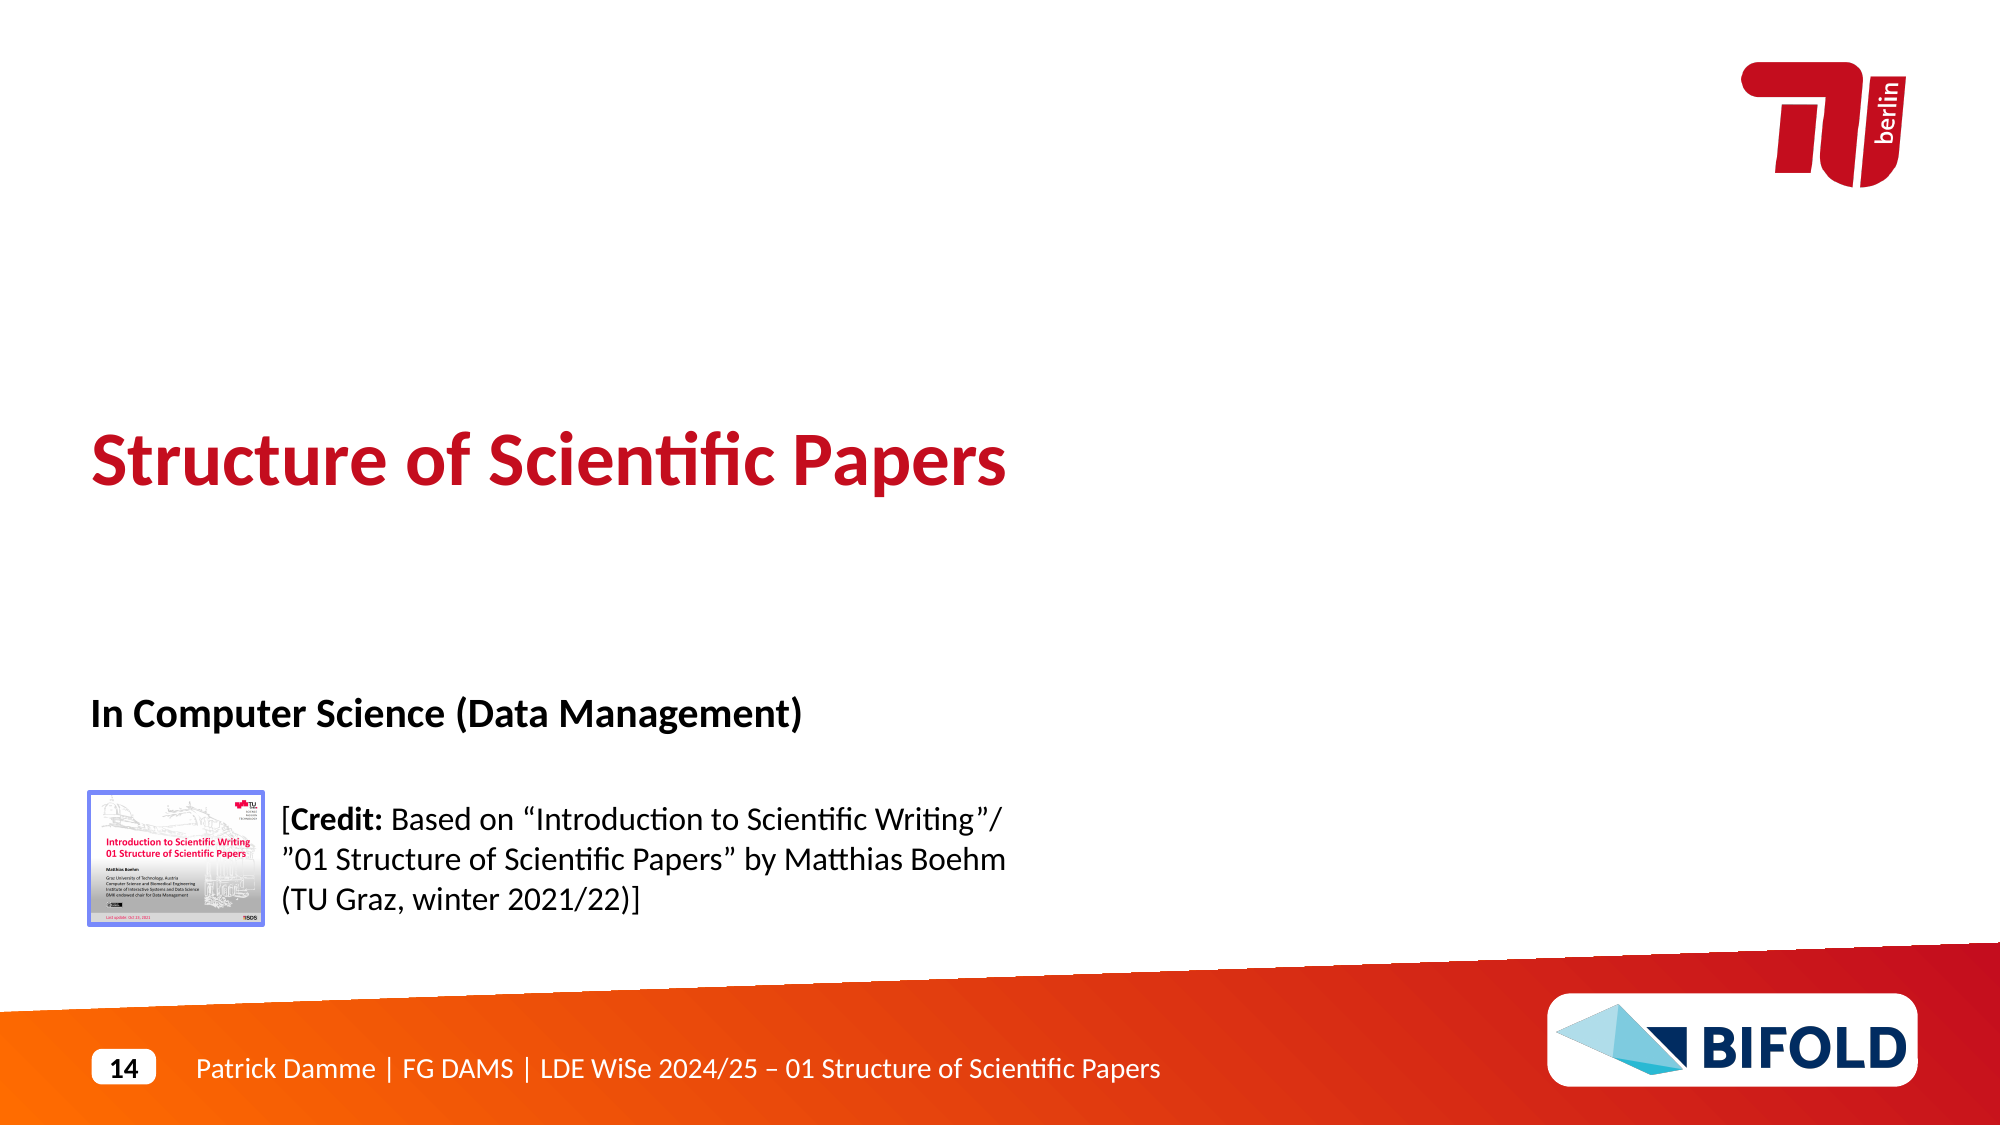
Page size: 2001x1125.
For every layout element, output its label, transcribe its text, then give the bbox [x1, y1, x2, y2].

picture [1741, 62, 1906, 188]
text_box [Credit: Based on “Introduction to Scientific Writing”/ ”01 Structure of Scientific Papers” by Matthias Boehm (TU Graz, winter 2021/22)] [266, 790, 1023, 925]
list In Computer Science (Data Management) [90, 685, 1454, 804]
picture [91, 794, 261, 922]
picture [1556, 1004, 1906, 1075]
list Structure of Scientific Papers [91, 423, 1455, 542]
